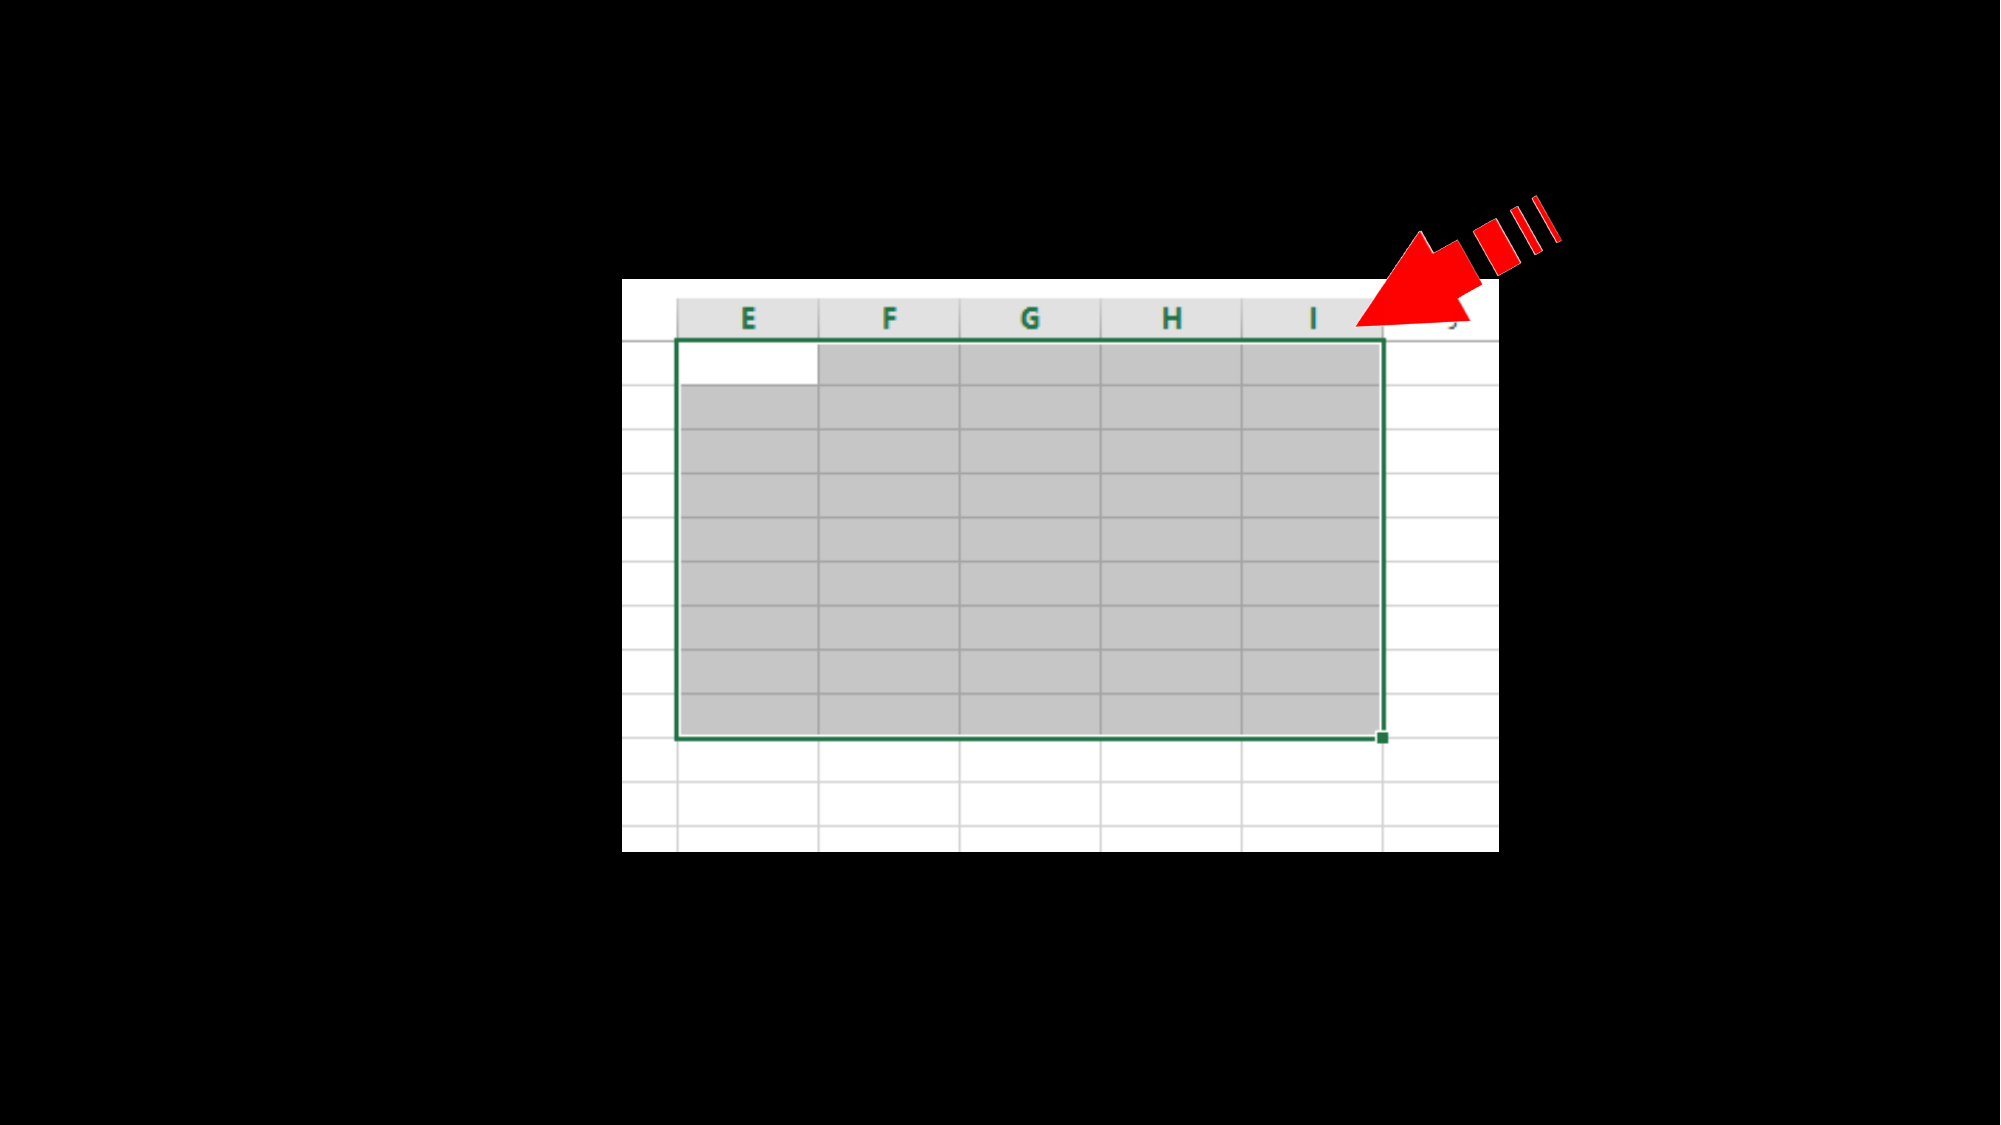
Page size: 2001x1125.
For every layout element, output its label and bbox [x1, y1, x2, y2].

picture [622, 91, 1660, 853]
